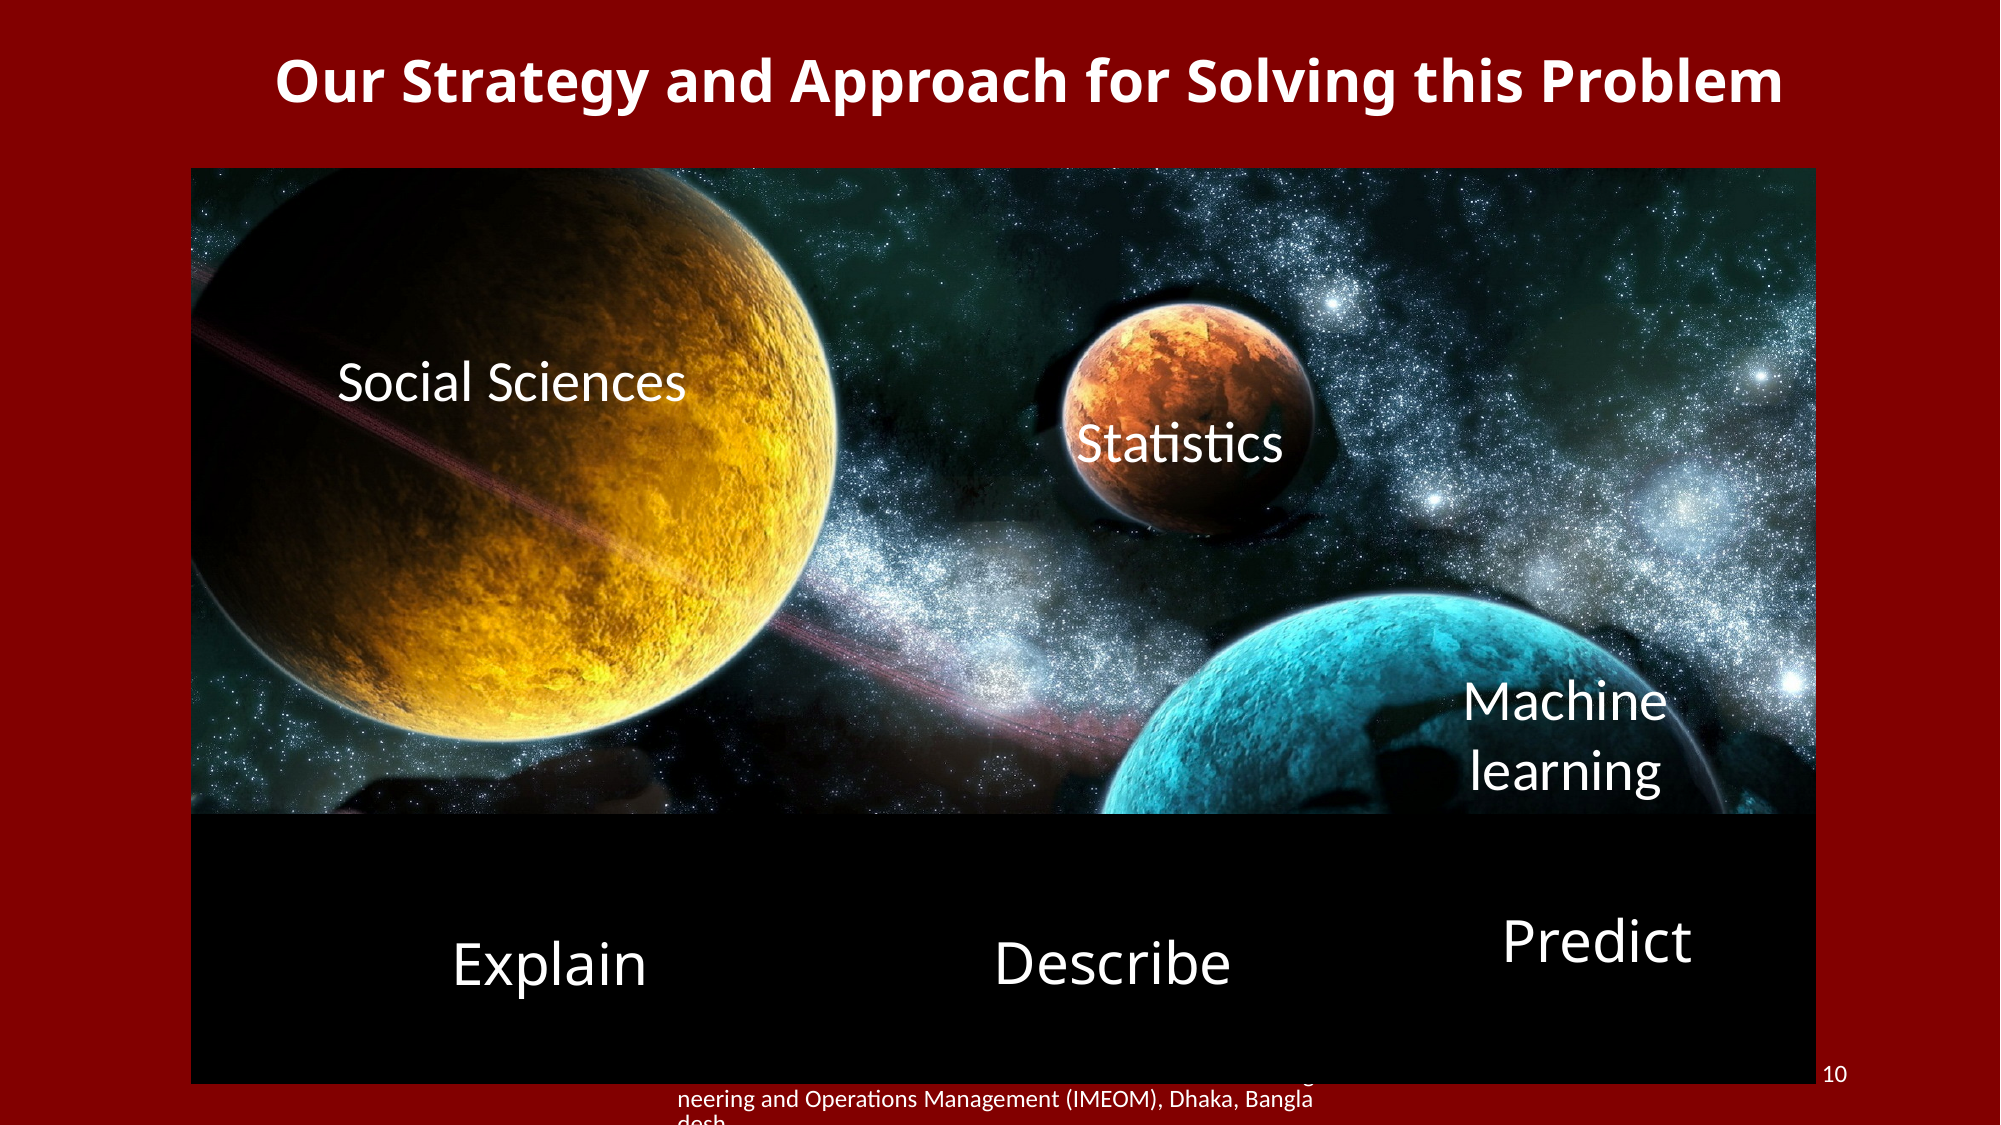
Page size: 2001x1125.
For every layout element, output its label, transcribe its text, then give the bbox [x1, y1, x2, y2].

picture [191, 168, 1816, 1084]
title Our Strategy and Approach for Solving this Problem [191, 25, 1870, 142]
footer 3rd International Conference on Industrial and Mechanical Engineering and Operations Management (IMEOM), Dhaka, Bangladesh [662, 1084, 1338, 1103]
slide_number 10 [1412, 1042, 1863, 1103]
